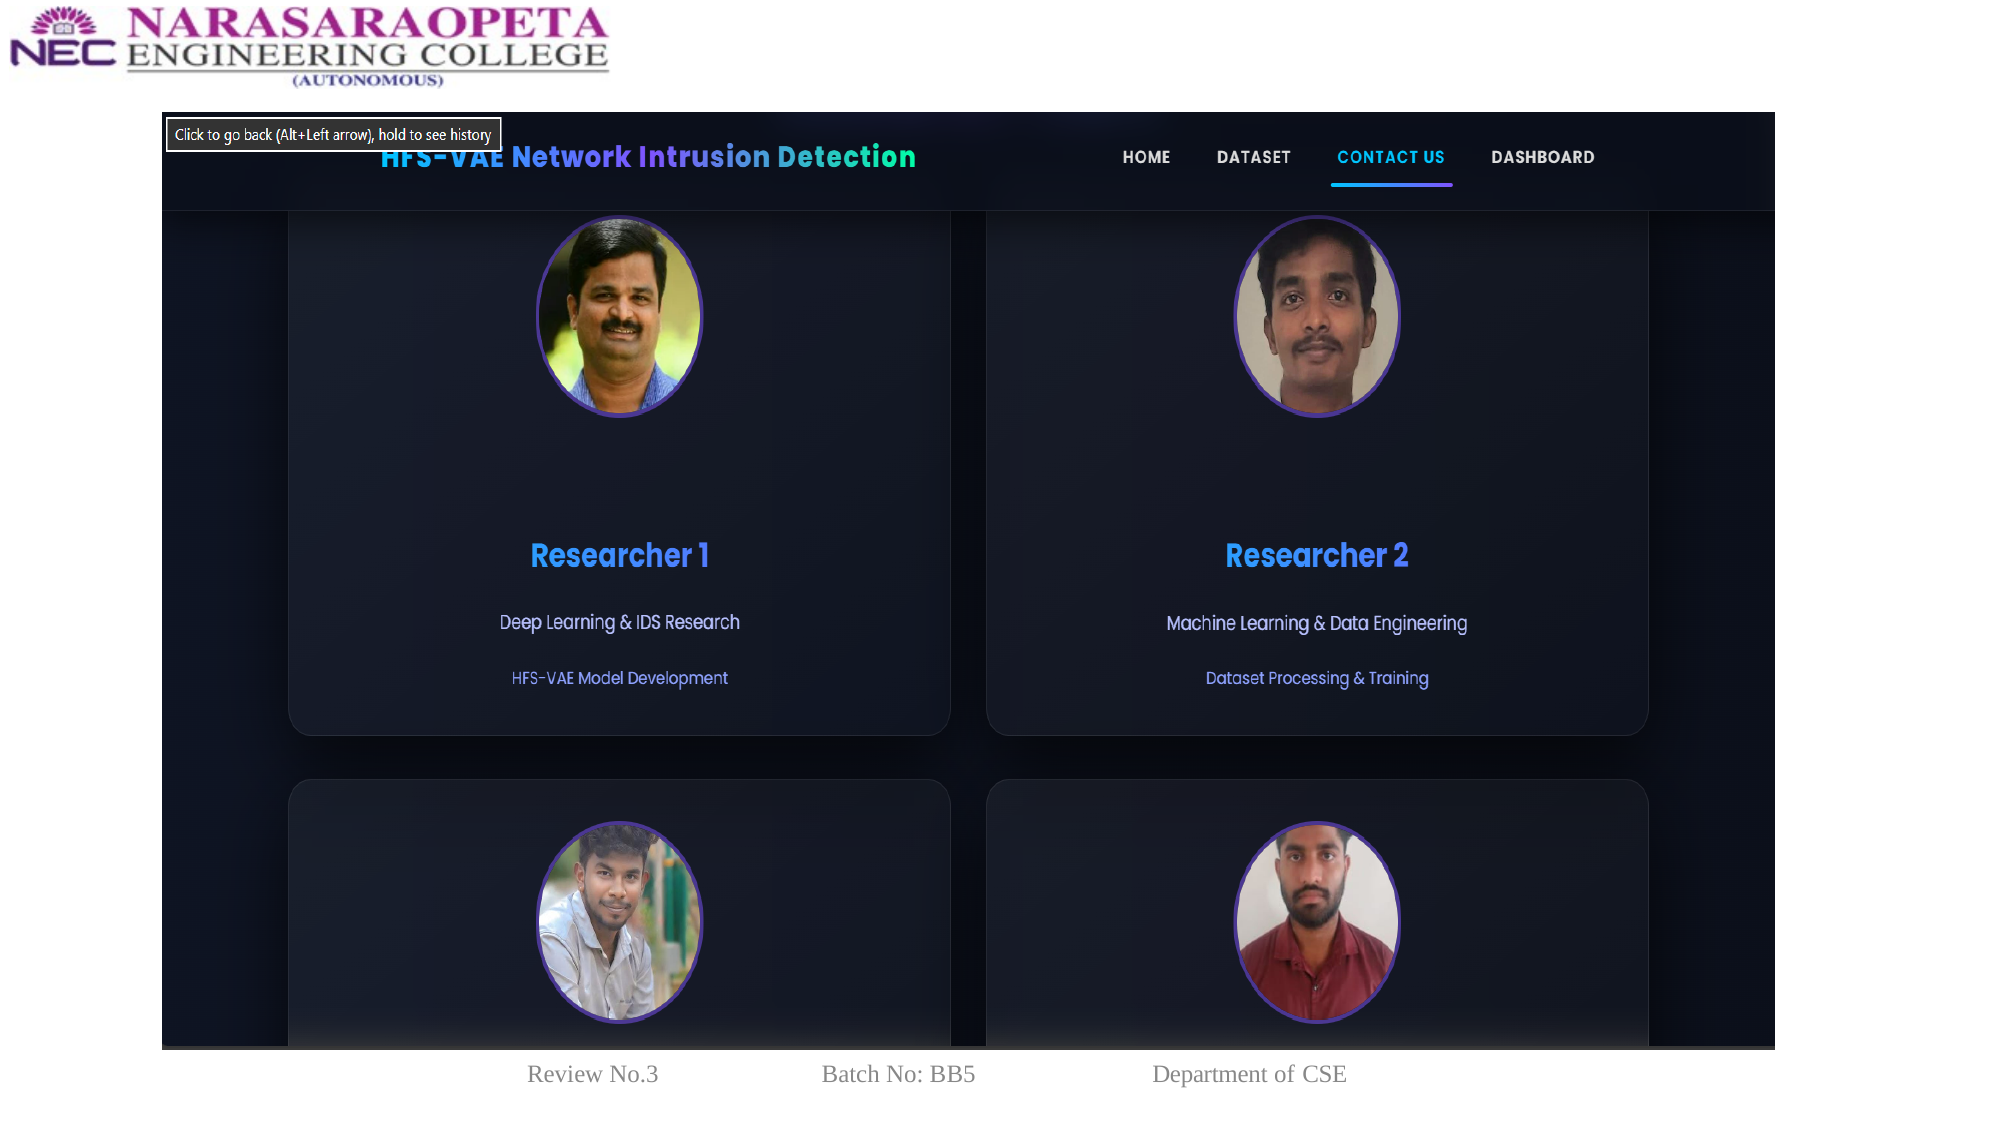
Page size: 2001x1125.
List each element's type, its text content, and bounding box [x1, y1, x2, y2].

text_box Department of CSE [1137, 1059, 1488, 1125]
picture [162, 112, 1776, 1051]
text_box Review No.3 [512, 1059, 799, 1125]
picture [9, 6, 611, 89]
text_box Batch No: BB5 [799, 1059, 1137, 1125]
